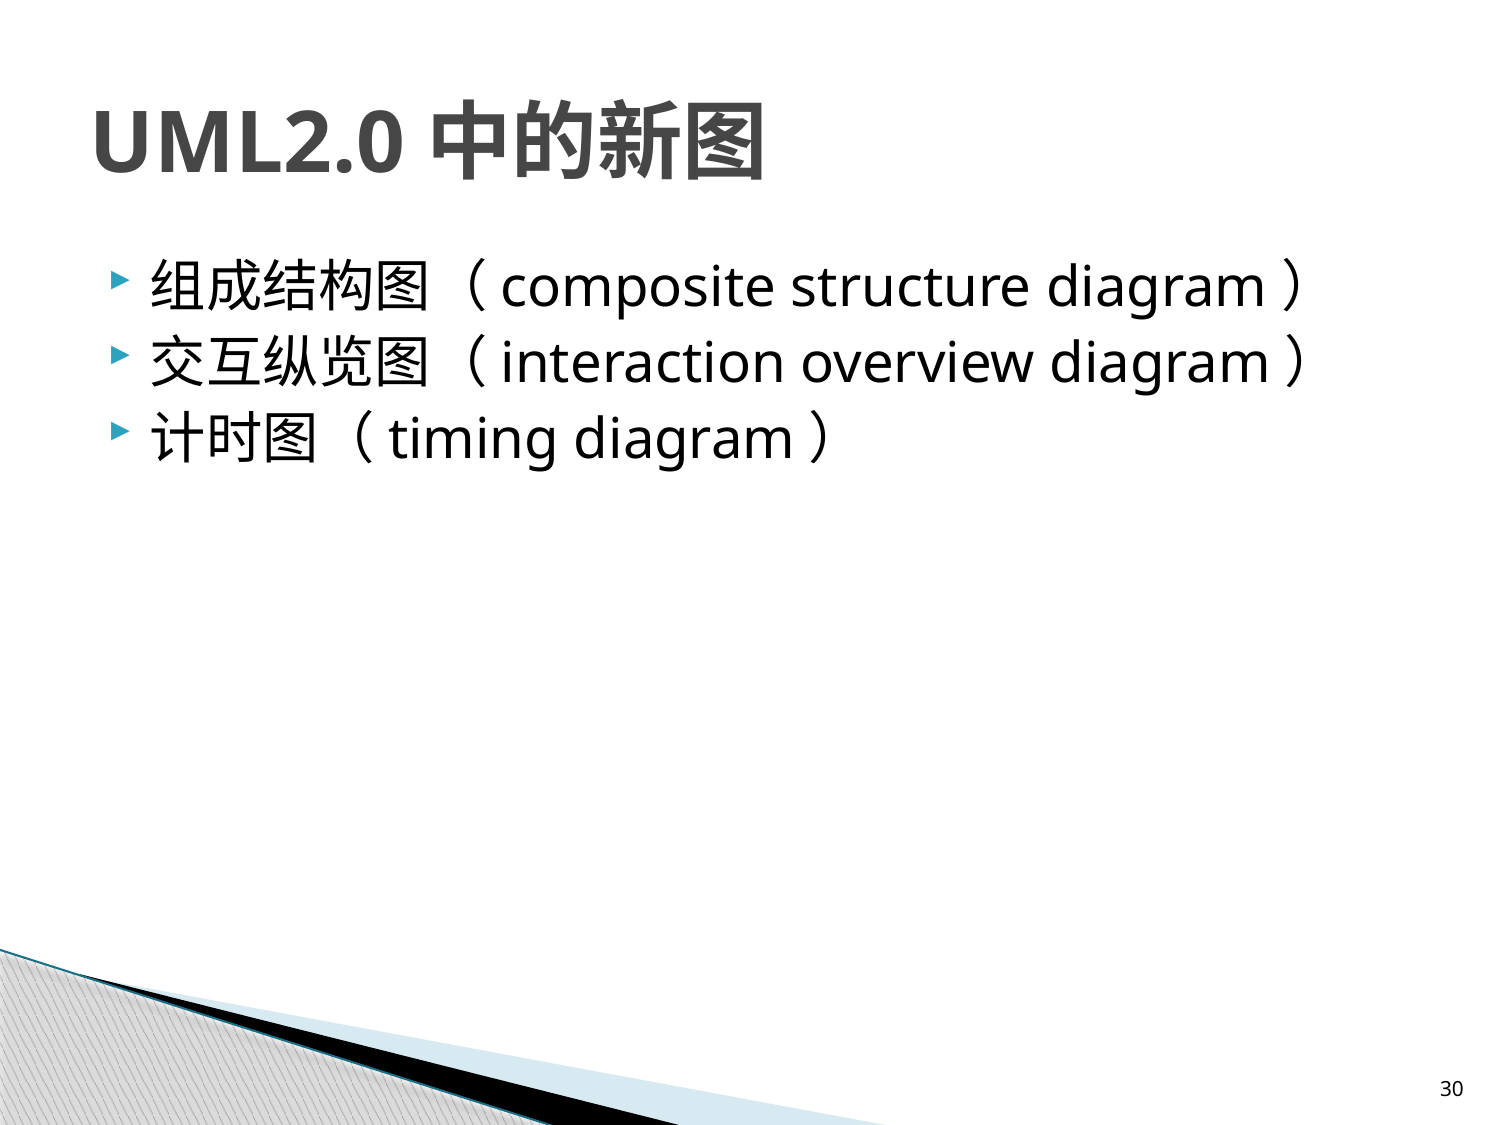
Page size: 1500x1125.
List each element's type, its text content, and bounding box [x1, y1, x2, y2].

list 组成结构图（composite structure diagram） 交互纵览图（interaction overview diagram） 计时图（timing diagram） [74, 242, 1426, 986]
title UML2.0中的新图 [75, 45, 1425, 233]
slide_number 30 [1418, 1051, 1479, 1112]
